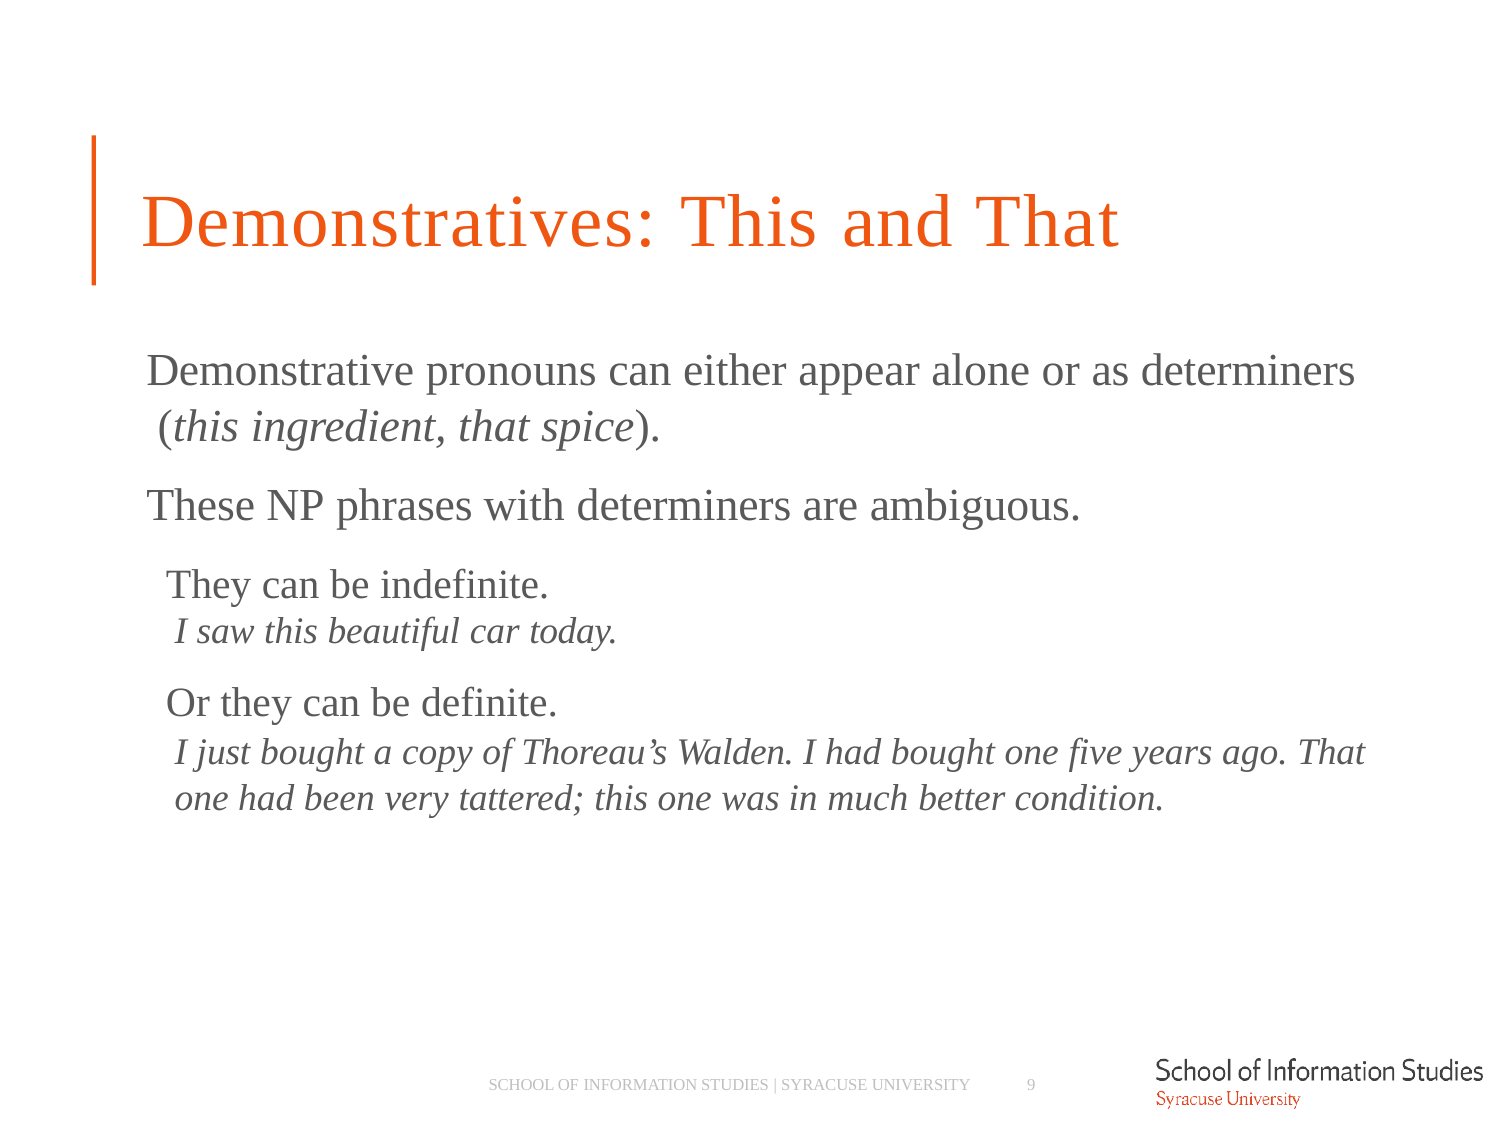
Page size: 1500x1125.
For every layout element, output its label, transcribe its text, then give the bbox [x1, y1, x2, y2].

title Demonstratives: This and That [138, 169, 1129, 360]
picture [1156, 1058, 1483, 1109]
slide_number 9 [1020, 1073, 1050, 1125]
footer SCHOOL OF INFORMATION STUDIES | SYRACUSE UNIVERSITY [486, 1073, 979, 1125]
text_box Demonstrative pronouns can either appear alone or as determiners (this ingredient, that spice). These NP phrases with determiners are ambiguous. ­ They can be indefinite. I saw this beautiful car today. ­ Or they can be definite. I just bought a copy of Thoreau’s Walden. I had bought one five years ago. That one had been very tattered; this one was in much better condition. [144, 338, 1378, 818]
